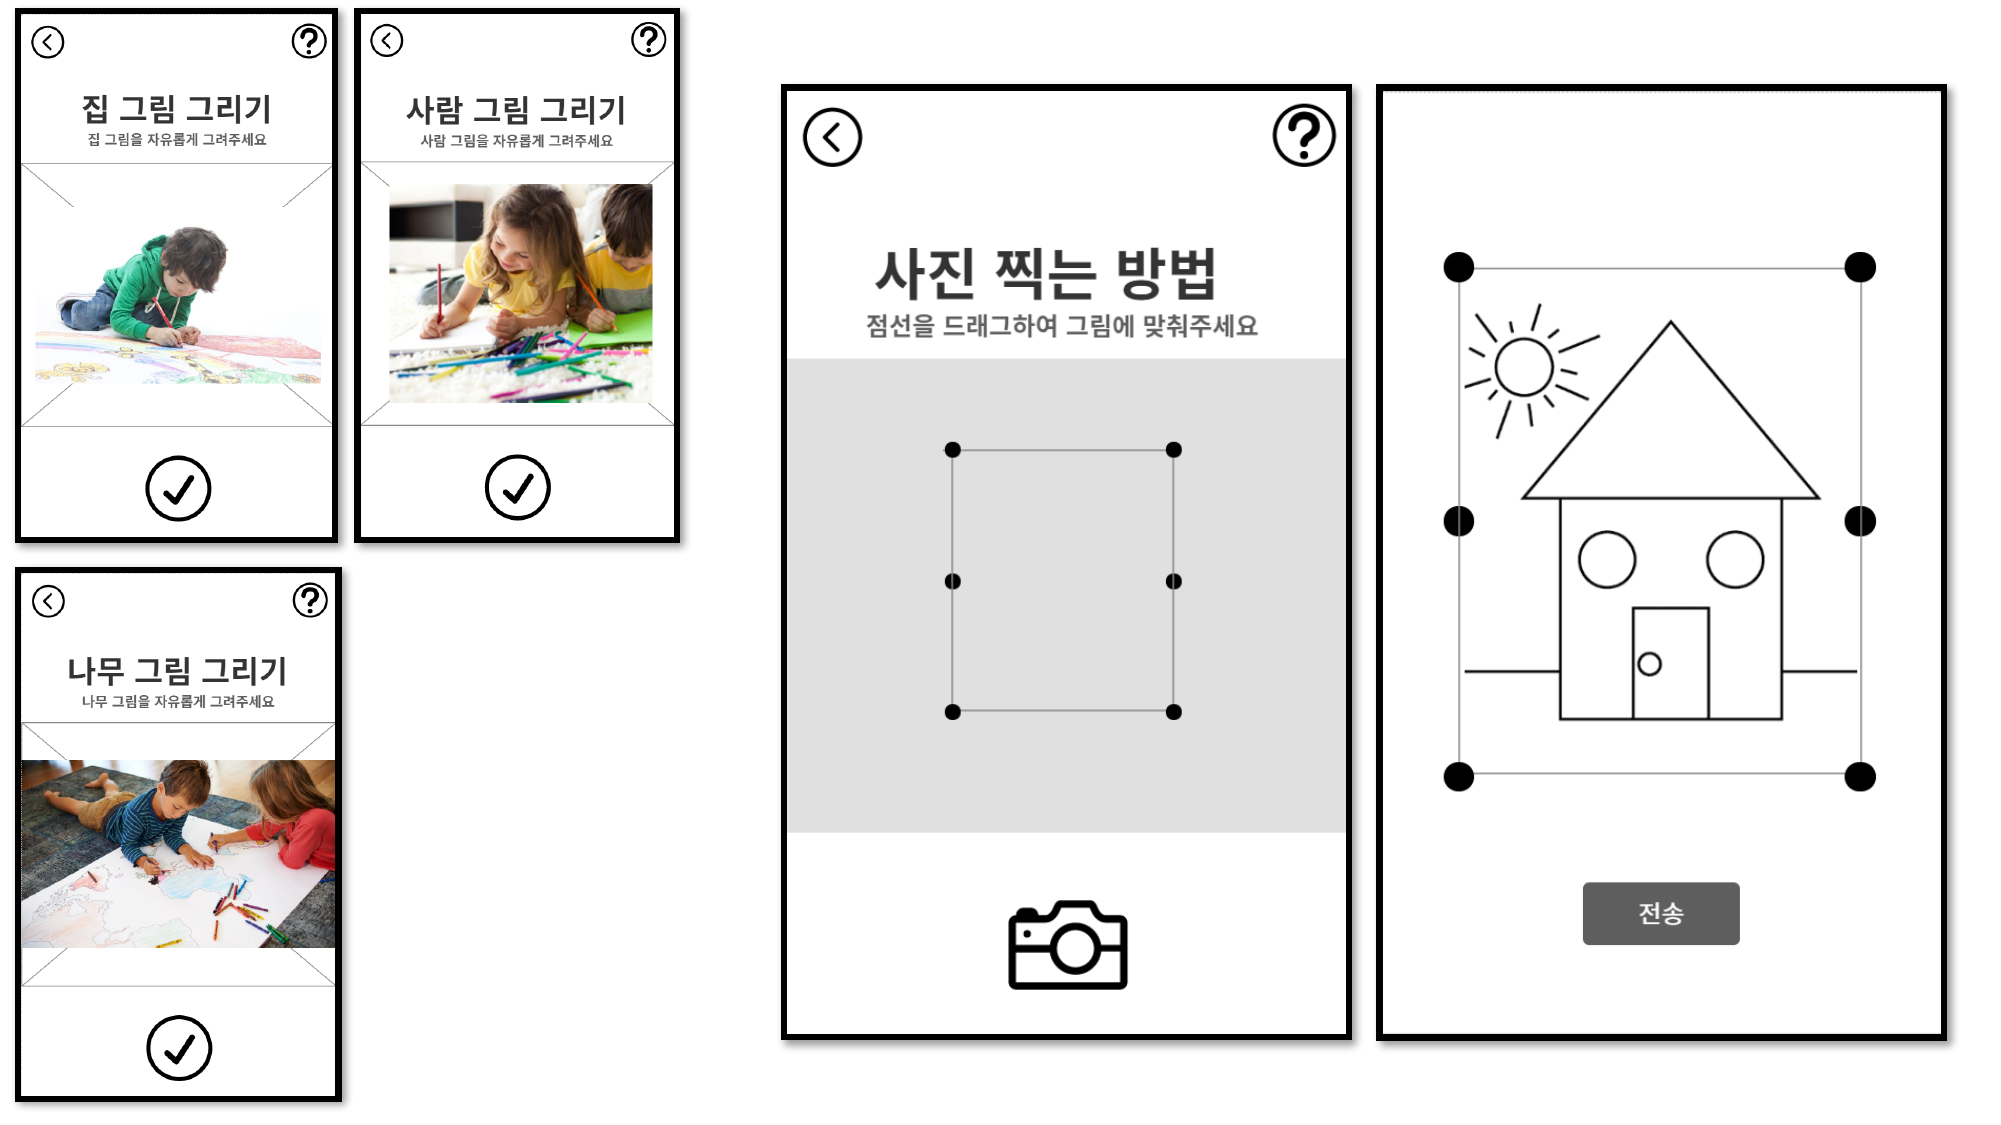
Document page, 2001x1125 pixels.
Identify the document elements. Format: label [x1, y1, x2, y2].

picture [20, 573, 336, 1097]
picture [787, 90, 1346, 1035]
picture [1382, 90, 1942, 1035]
picture [360, 14, 674, 537]
picture [20, 14, 332, 537]
